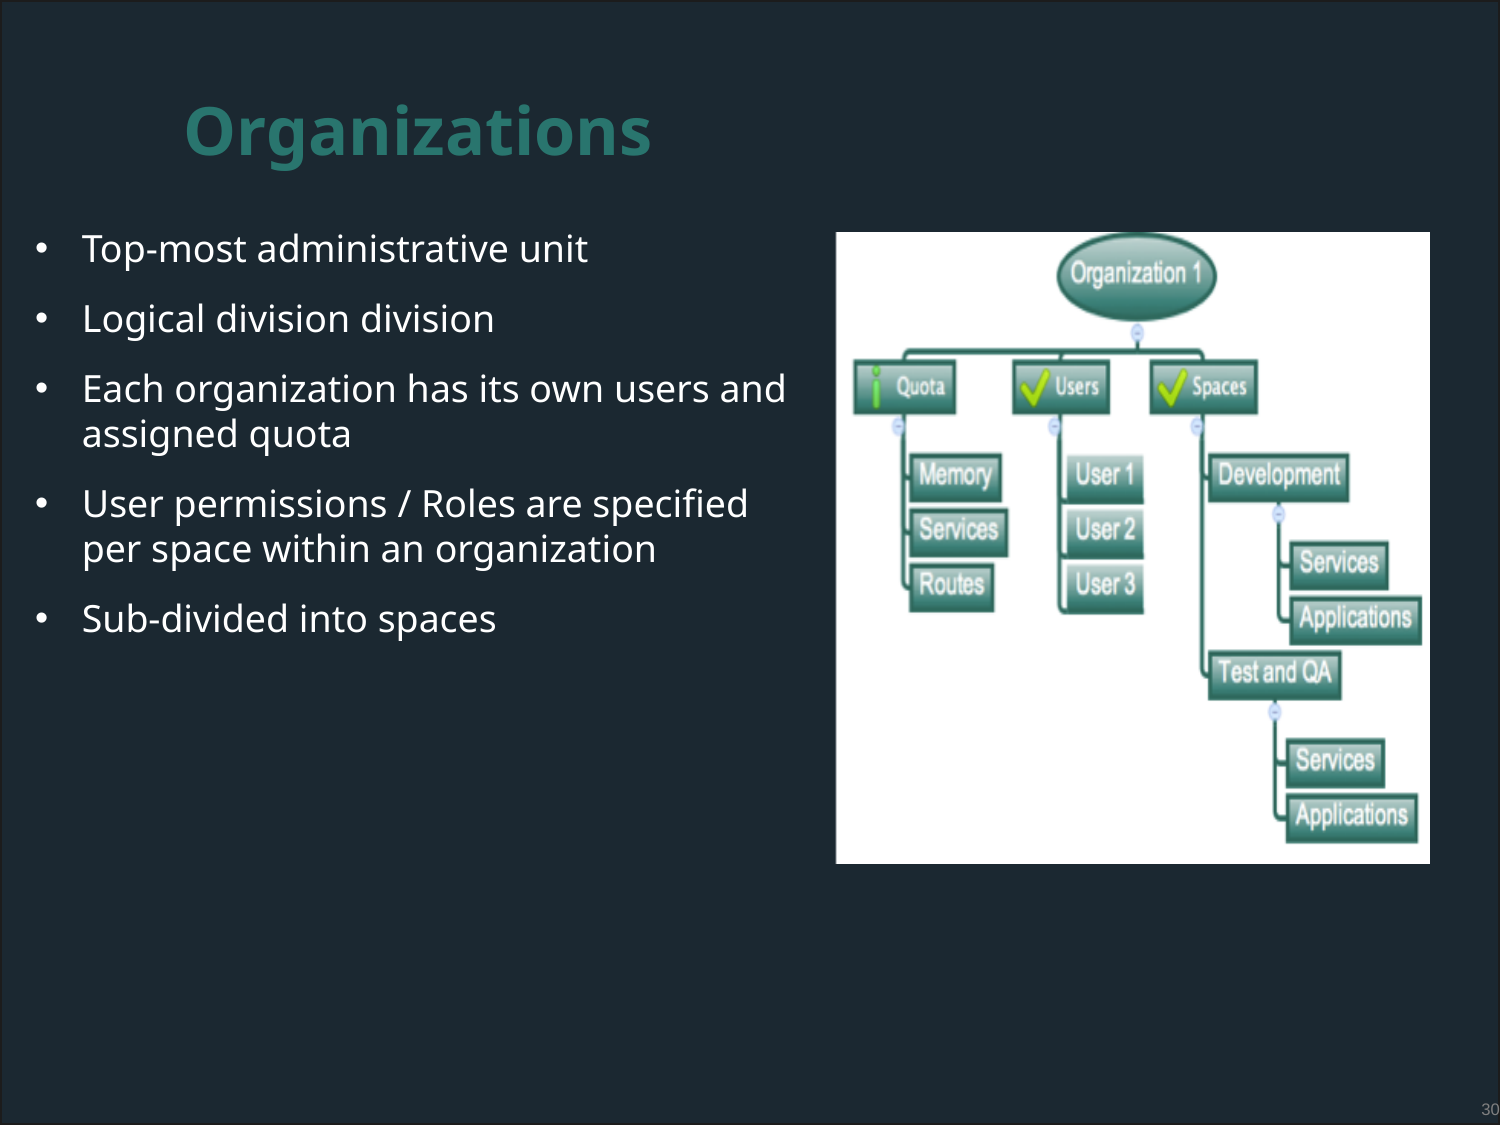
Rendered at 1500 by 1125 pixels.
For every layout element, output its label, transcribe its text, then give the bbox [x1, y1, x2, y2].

slide_number 30 [1412, 1098, 1500, 1125]
title Organizations [183, 89, 1324, 218]
text_box Top-most administrative unit Logical division division Each organization has its own users and assigned quota User permissions / Roles are specified per space within an organization Sub-divided into spaces [19, 217, 810, 996]
picture [834, 232, 1430, 864]
